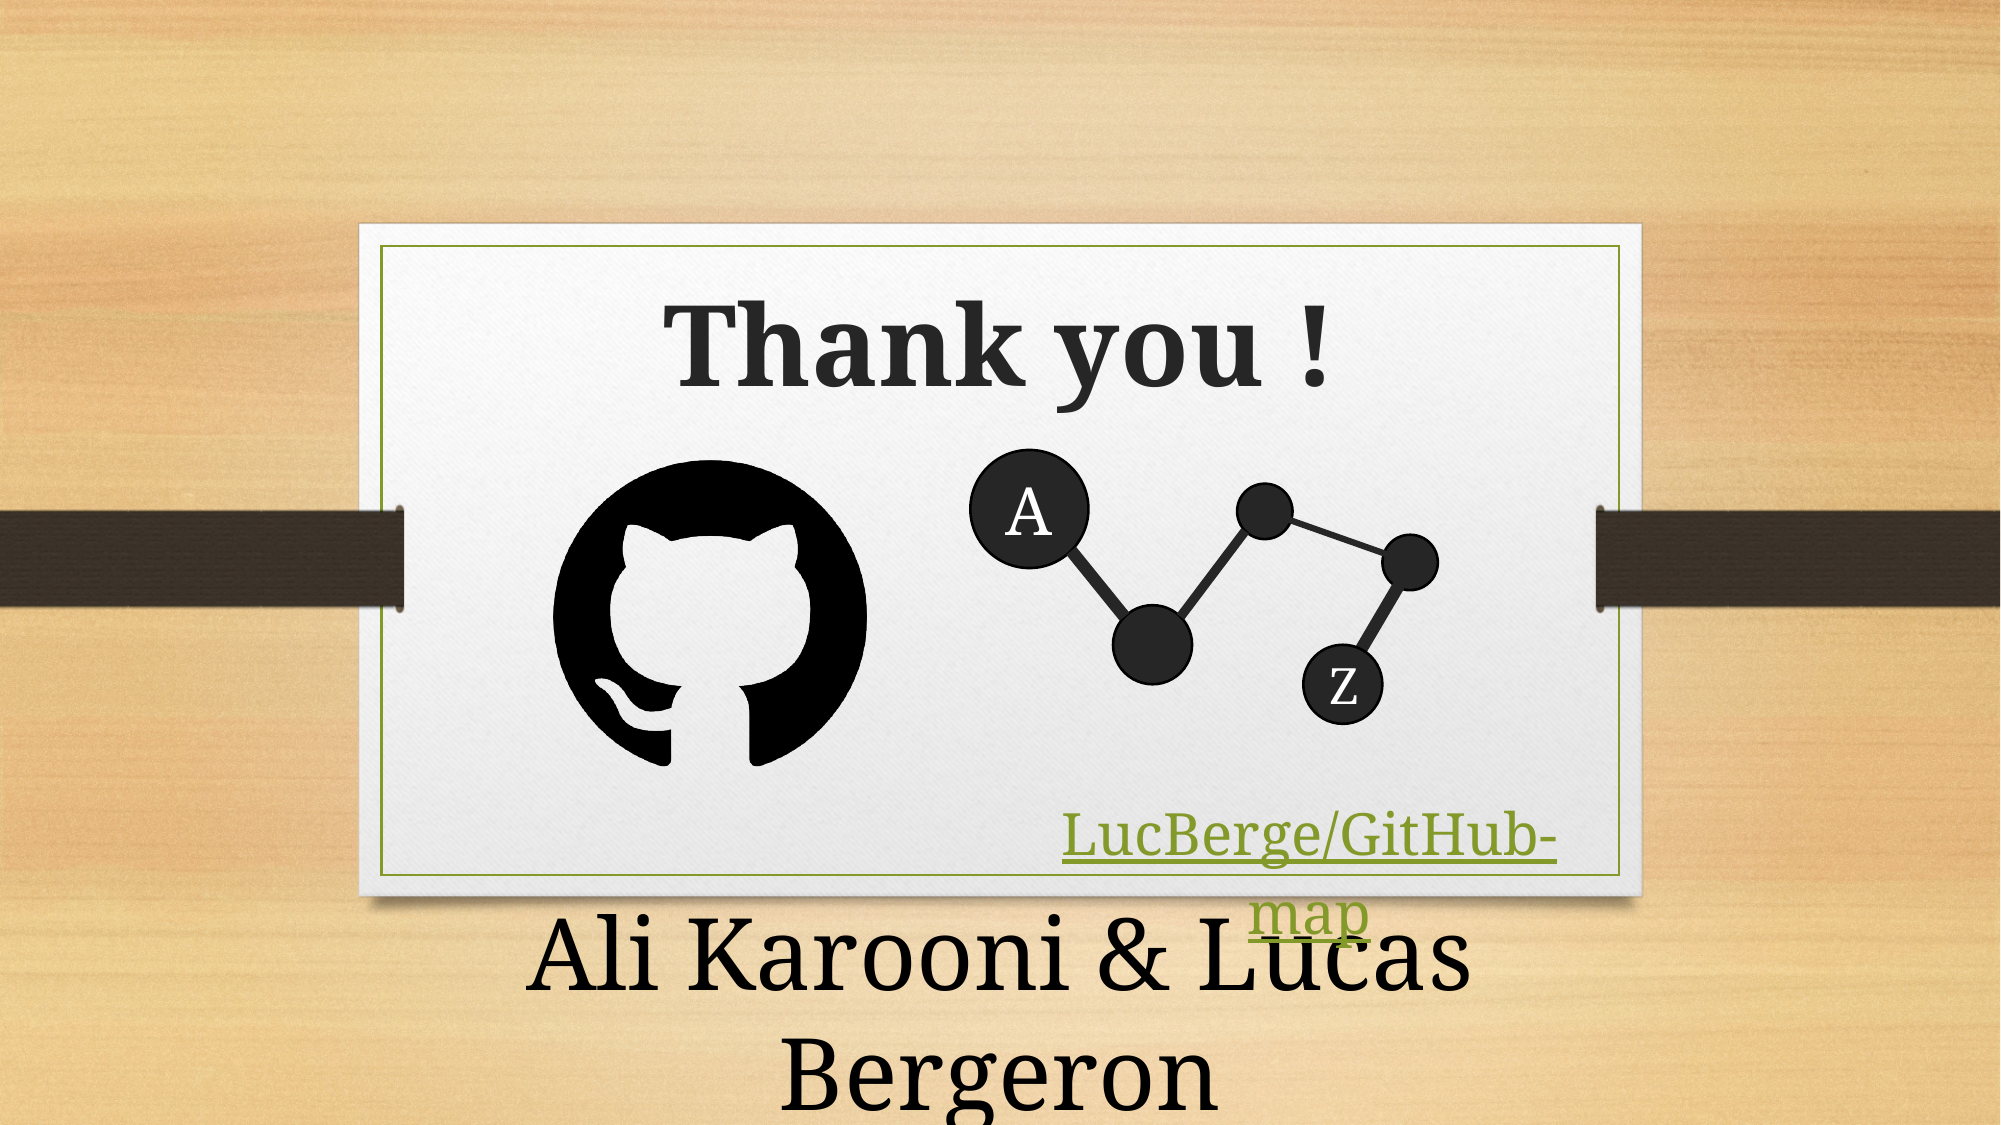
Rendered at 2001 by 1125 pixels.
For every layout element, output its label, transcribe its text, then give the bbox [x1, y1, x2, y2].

text_box LucBerge/GitHub-map [1001, 789, 1619, 963]
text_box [1070, 550, 1125, 617]
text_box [1180, 530, 1246, 617]
text_box [1410, 533, 1440, 592]
text_box Z [1301, 643, 1384, 726]
text_box A [969, 448, 1090, 570]
text_box Ali Karooni & Lucas Bergeron [334, 883, 1666, 1125]
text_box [1342, 565, 1411, 681]
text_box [1264, 510, 1411, 563]
picture [0, 0, 2001, 1125]
text_box [1111, 603, 1194, 686]
text_box [1235, 482, 1294, 541]
title Thank you ! [552, 274, 1448, 418]
